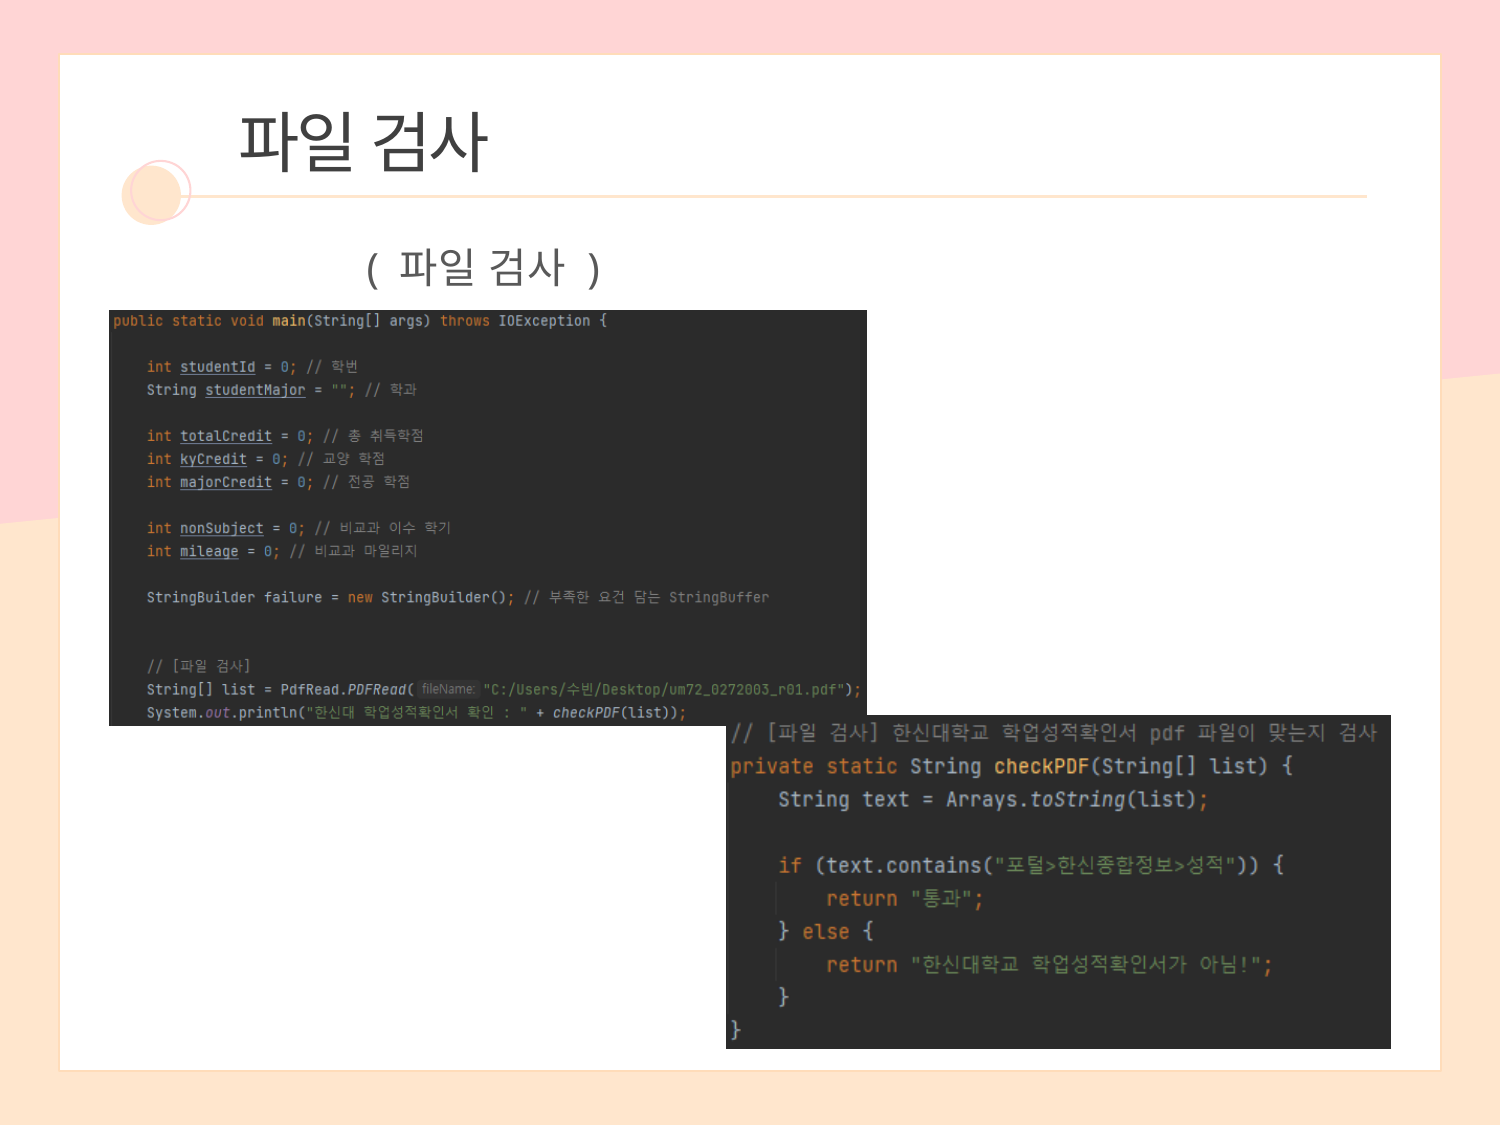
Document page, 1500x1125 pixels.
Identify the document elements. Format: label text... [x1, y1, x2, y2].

text_box 파일 검사 [223, 93, 506, 189]
text_box ( 파일 검사 ) [351, 209, 624, 300]
picture [109, 309, 1391, 1049]
